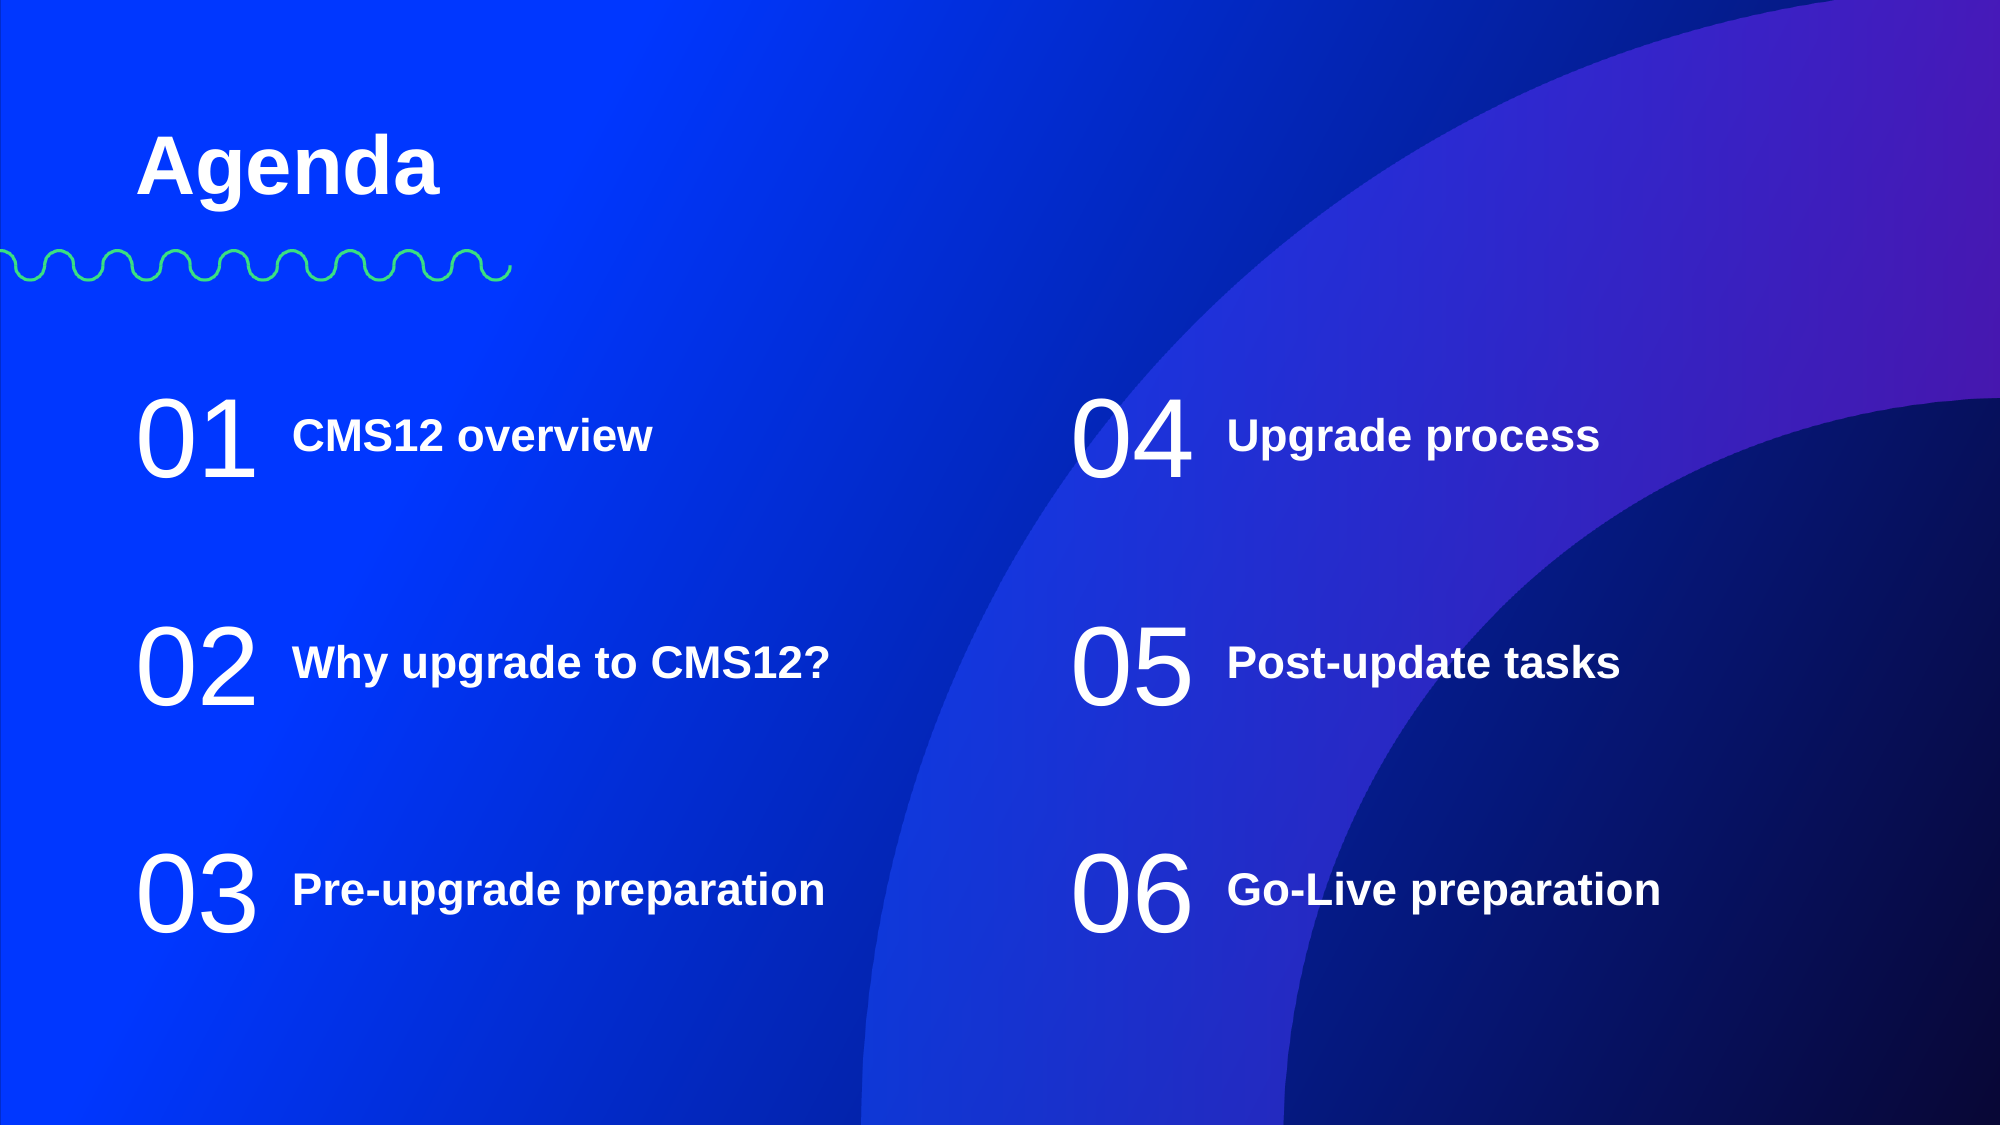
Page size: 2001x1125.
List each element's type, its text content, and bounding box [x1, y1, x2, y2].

list Pre-upgrade preparation [277, 813, 945, 962]
list Post-update tasks [1212, 585, 1880, 735]
list 02 [120, 585, 277, 735]
list Go-Live preparation [1212, 813, 1880, 962]
list 06 [1055, 813, 1212, 962]
list 01 [120, 358, 277, 507]
list CMS12 overview [277, 358, 945, 507]
list Why upgrade to CMS12? [277, 585, 945, 735]
picture [0, 0, 2000, 1125]
list Upgrade process [1212, 358, 1880, 507]
list 03 [120, 813, 277, 962]
list 05 [1055, 585, 1212, 735]
list Agenda [120, 120, 510, 269]
list 04 [1055, 358, 1212, 507]
